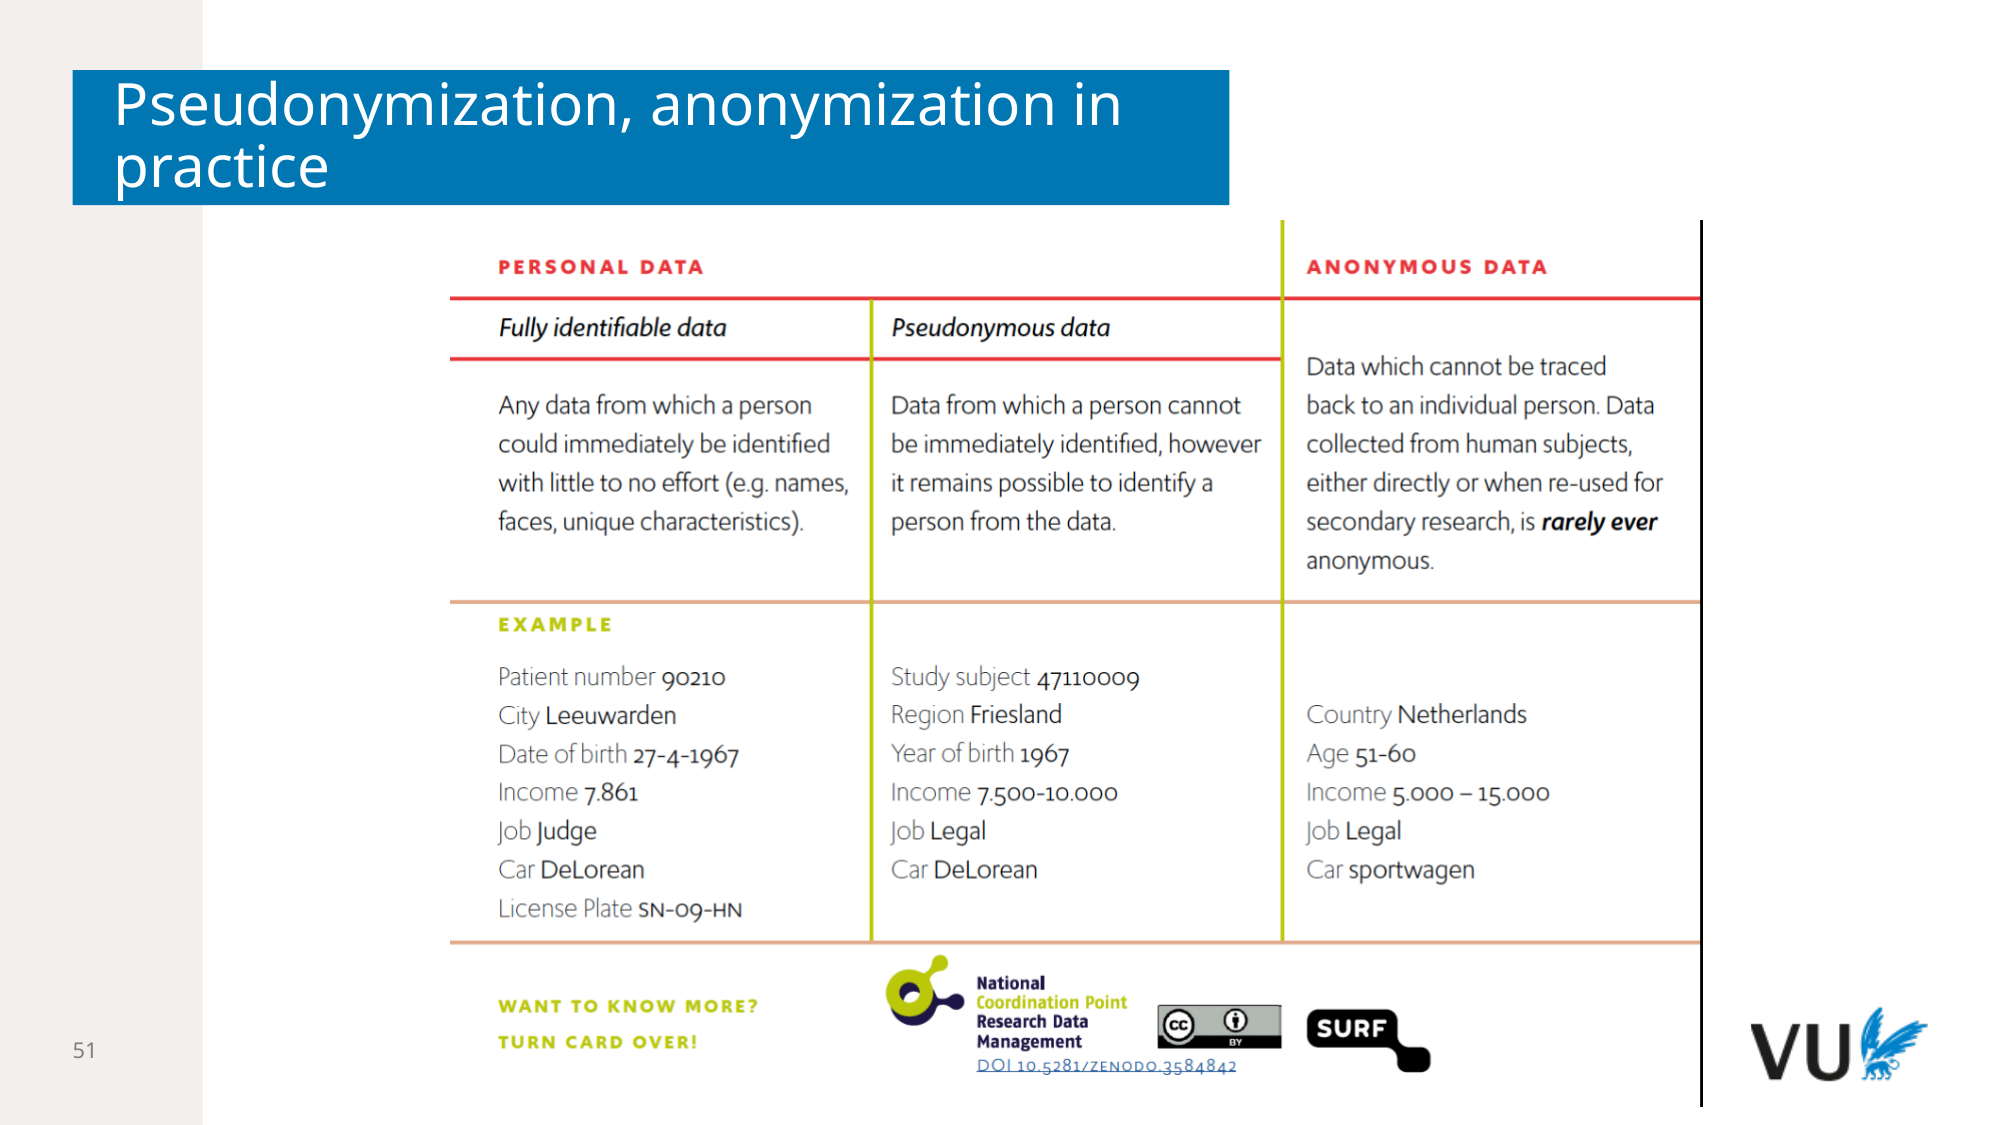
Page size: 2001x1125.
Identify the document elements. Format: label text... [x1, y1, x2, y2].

slide_number 51 [72, 977, 173, 1125]
picture [450, 220, 1703, 1107]
title Pseudonymization, anonymization in practice [72, 70, 1230, 206]
